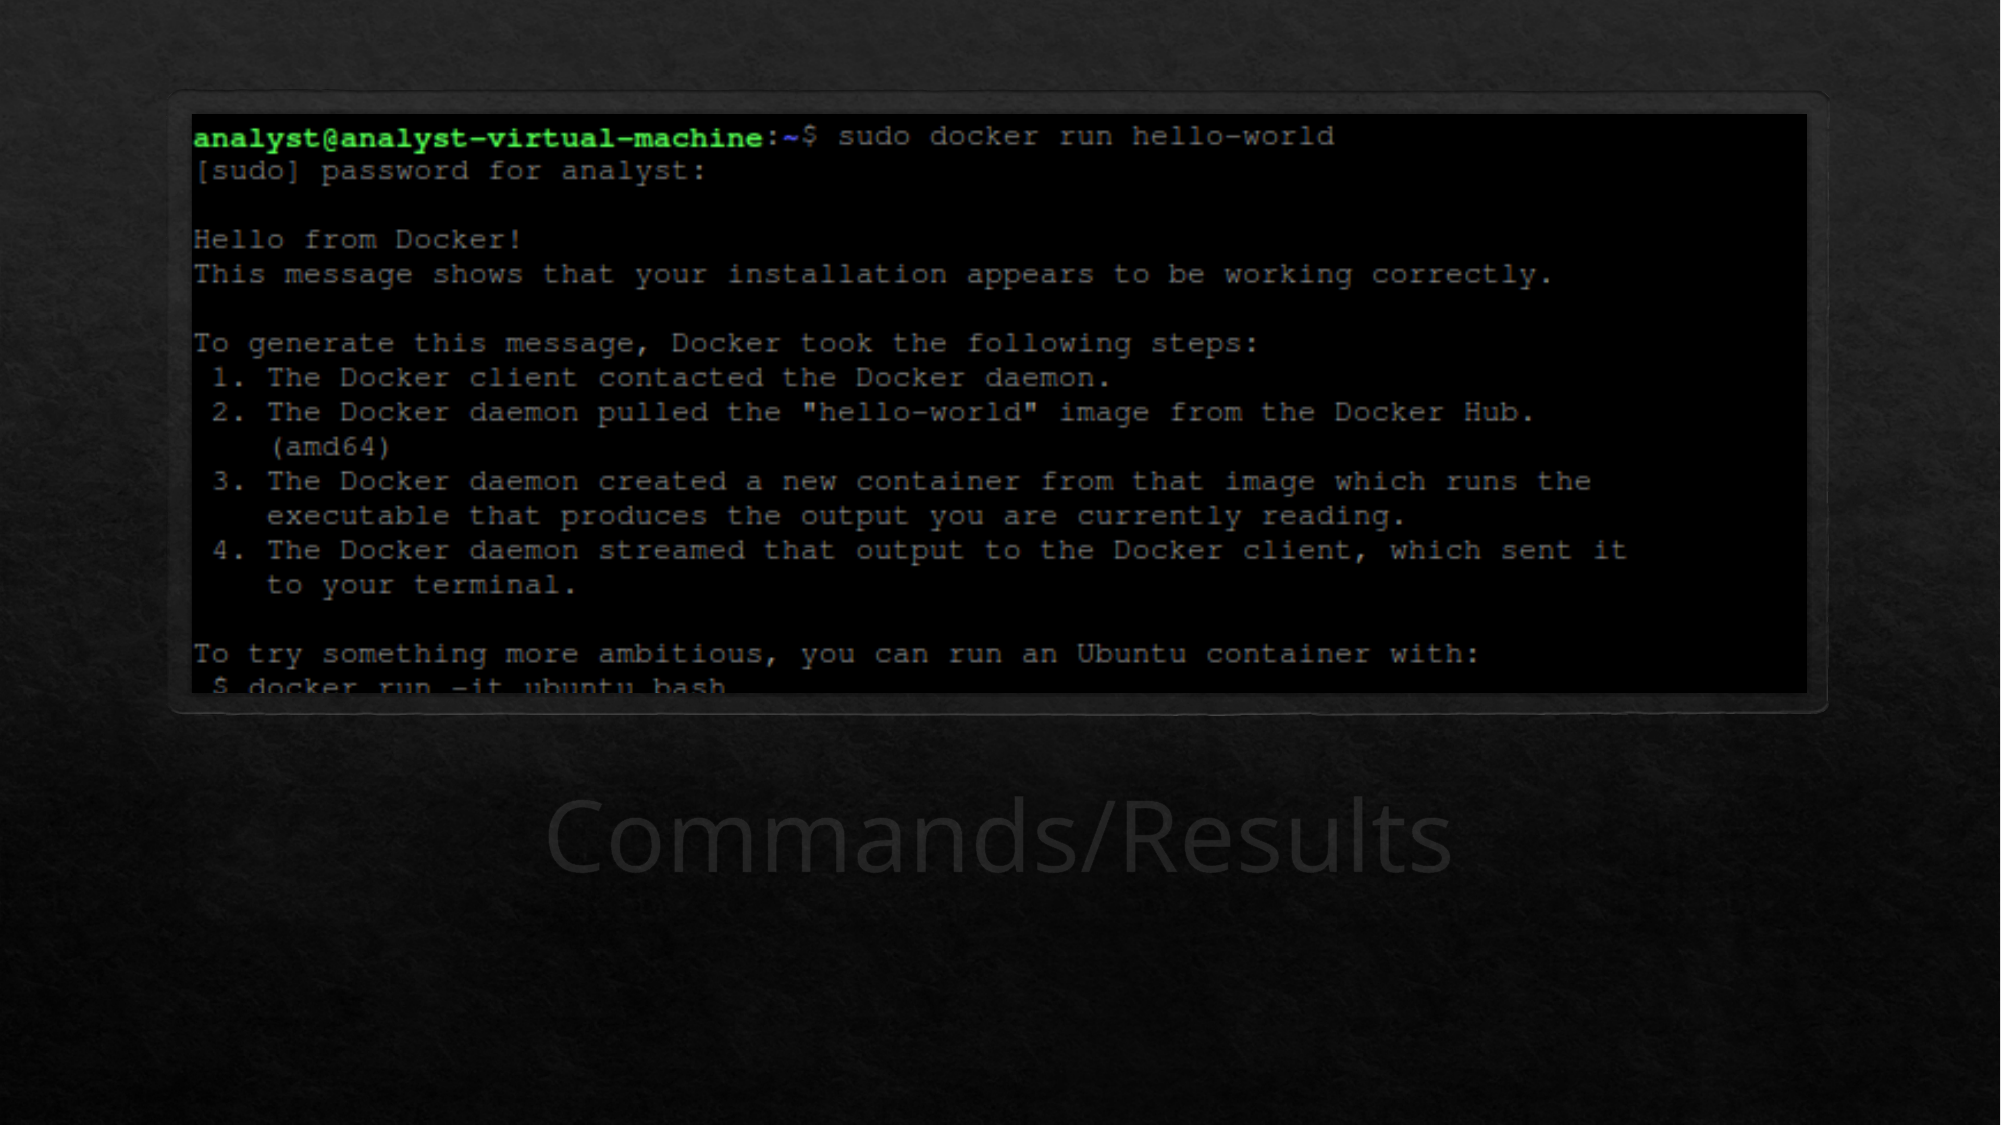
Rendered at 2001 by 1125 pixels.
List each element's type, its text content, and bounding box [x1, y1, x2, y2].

picture [165, 89, 1831, 717]
text_box [0, 0, 2000, 1125]
title Commands/Results [224, 732, 1774, 902]
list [191, 113, 1807, 693]
